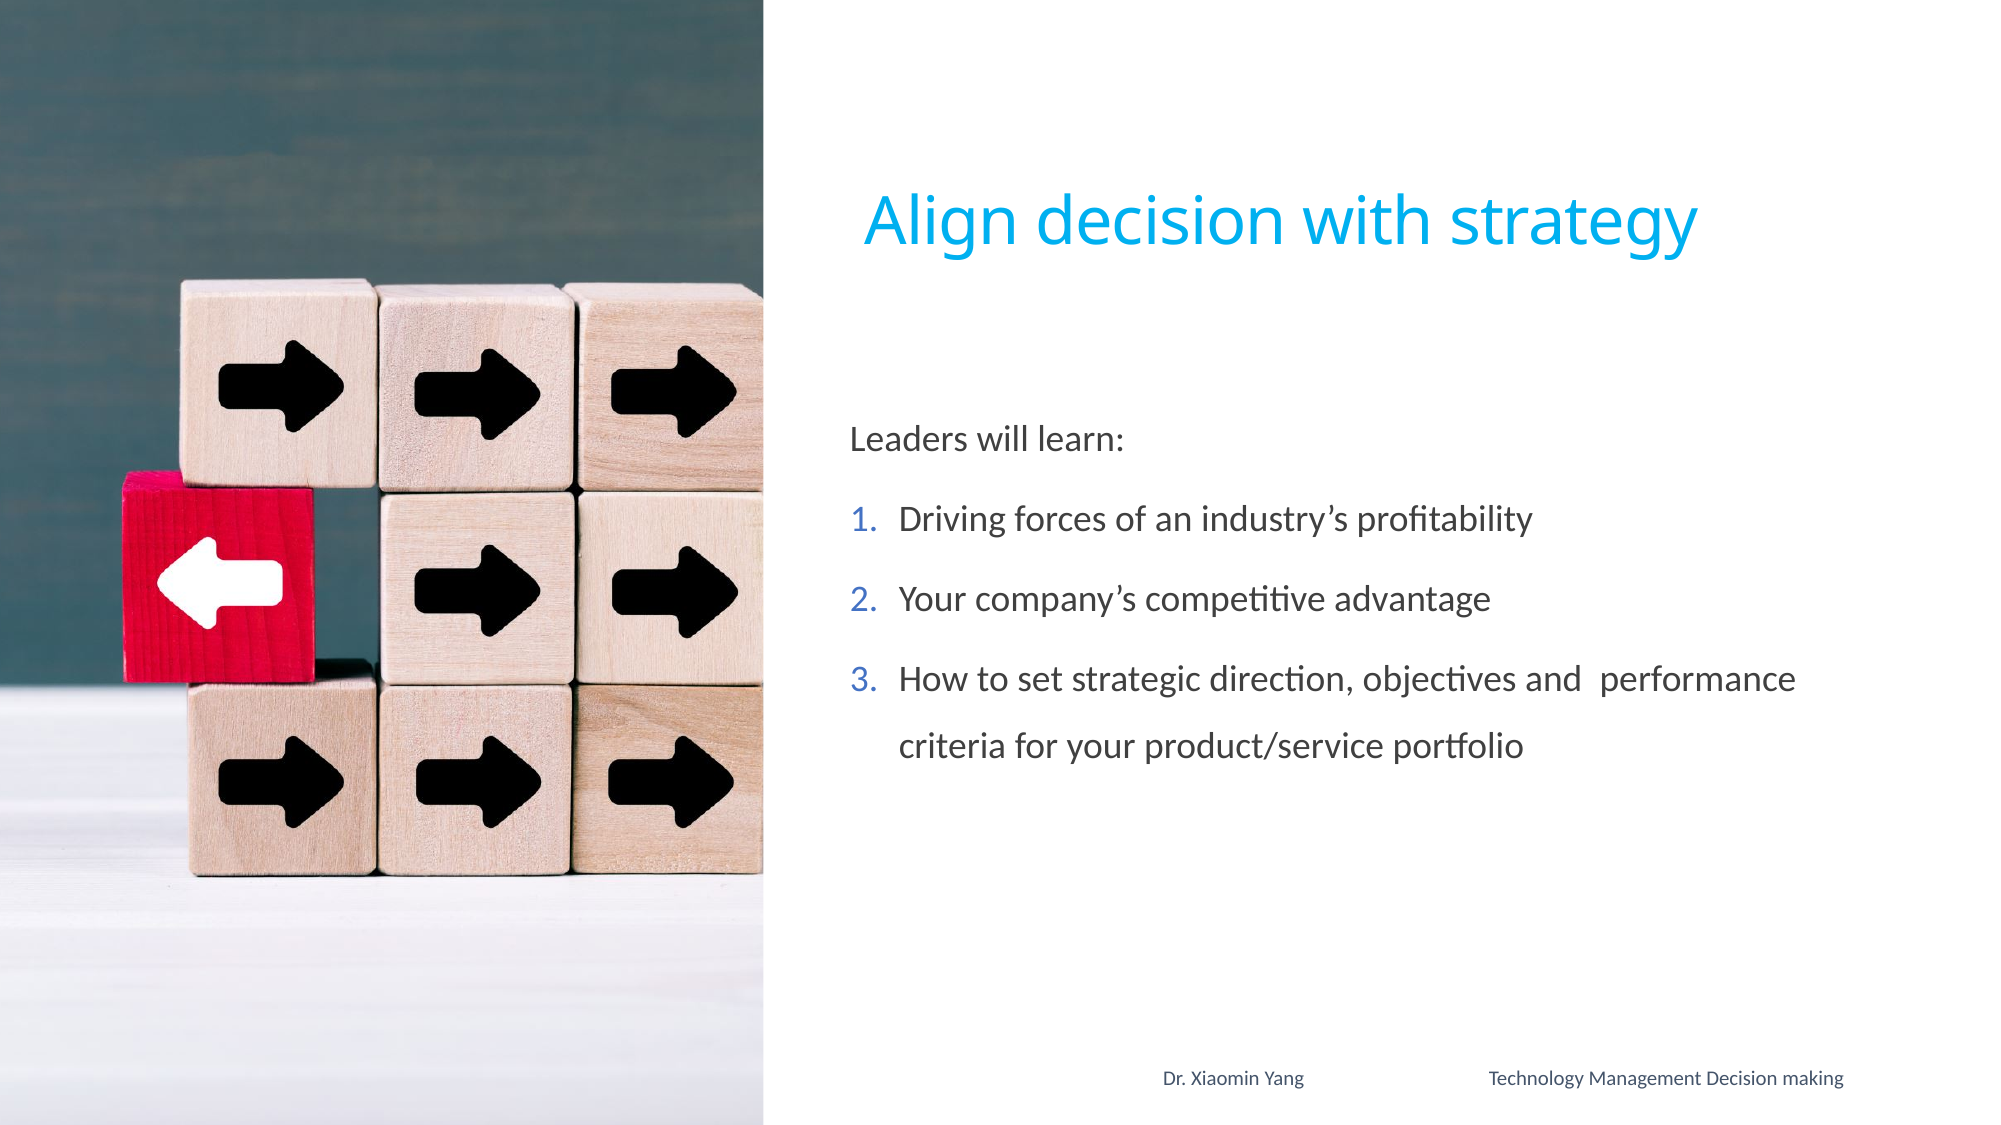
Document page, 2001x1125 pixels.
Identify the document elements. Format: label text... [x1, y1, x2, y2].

title Align decision with strategy [849, 104, 1948, 343]
text_box Leaders will learn: Driving forces of an industry’s profitability Your company’s competitive advantage How to set strategic direction, objectives and performance criteria for your product/service portfolio [849, 383, 1895, 986]
picture [0, 0, 764, 1125]
footer Dr. Xiaomin Yang Technology Management Decision making [1148, 1059, 1986, 1120]
